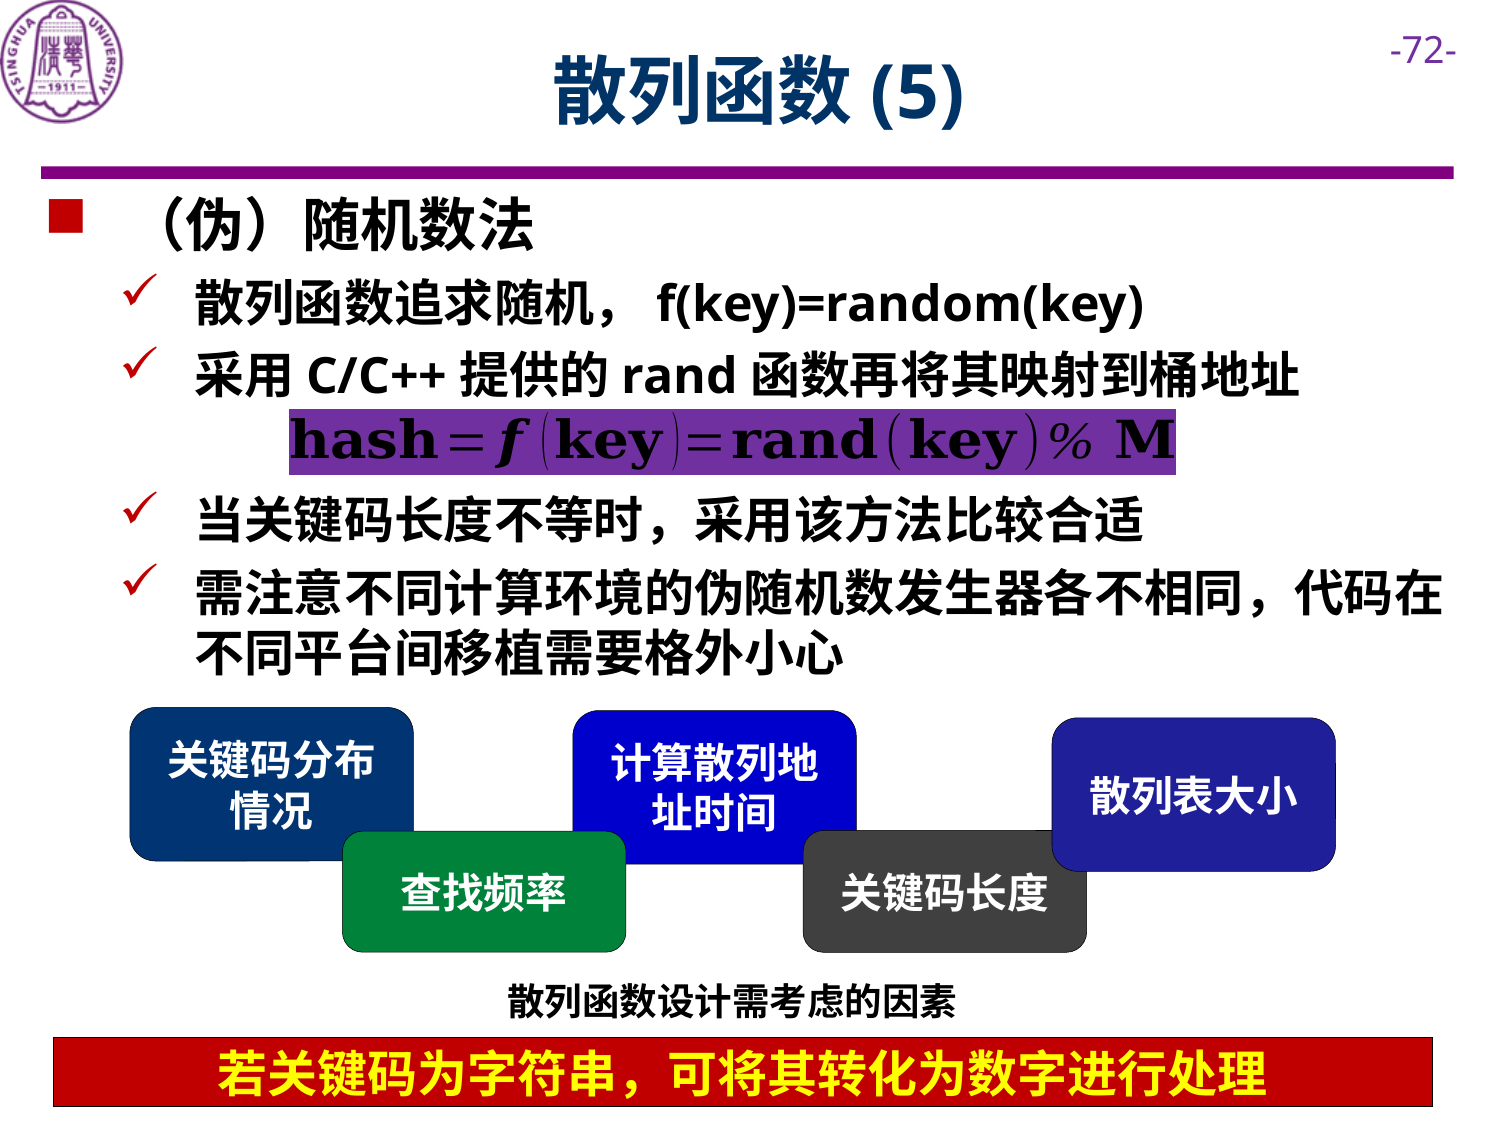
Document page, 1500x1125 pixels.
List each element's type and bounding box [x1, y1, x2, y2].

text_box [492, 970, 973, 1031]
text_box [29, 181, 1483, 689]
text_box [129, 707, 1336, 953]
text_box [53, 1037, 1433, 1107]
picture [0, 0, 124, 124]
title [135, 13, 1383, 165]
